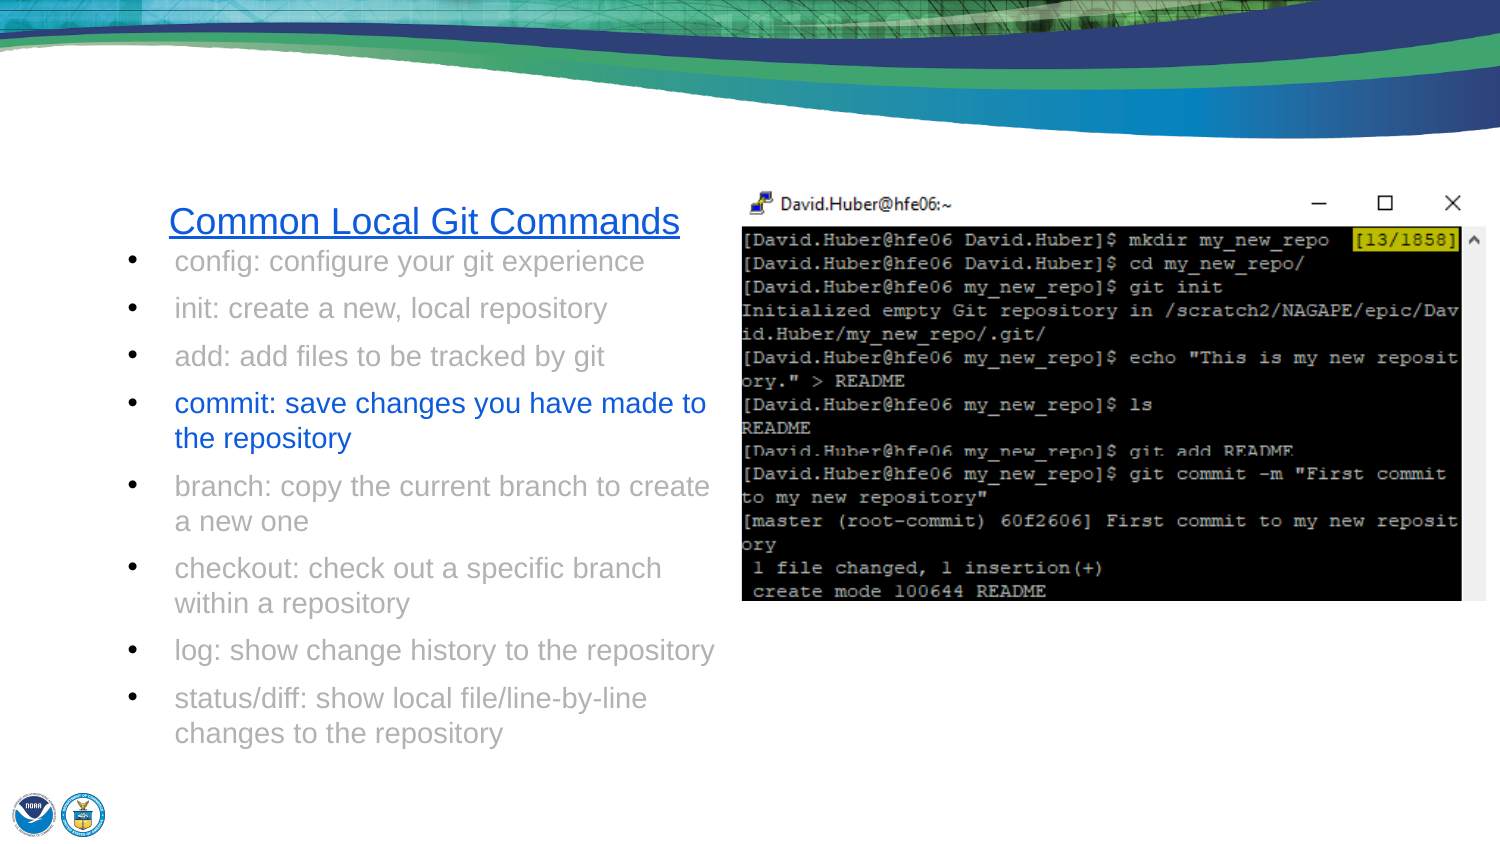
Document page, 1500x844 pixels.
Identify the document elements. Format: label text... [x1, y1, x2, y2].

picture [91, 793, 105, 807]
picture [64, 797, 100, 837]
picture [61, 793, 75, 807]
picture [741, 184, 1487, 601]
picture [61, 823, 75, 837]
picture [12, 793, 56, 837]
picture [91, 823, 105, 837]
text_box Common Local Git Commands config: configure your git experience init: create a new, local repository add: add files to be tracked by git commit: save changes you have made to the repository branch: copy the current branch to create a new one checkout: check out a specific branch within a repository log: show change history to the repository status/diff: show local file/line-by-line changes to the repository [112, 189, 737, 757]
picture [0, 0, 1500, 146]
